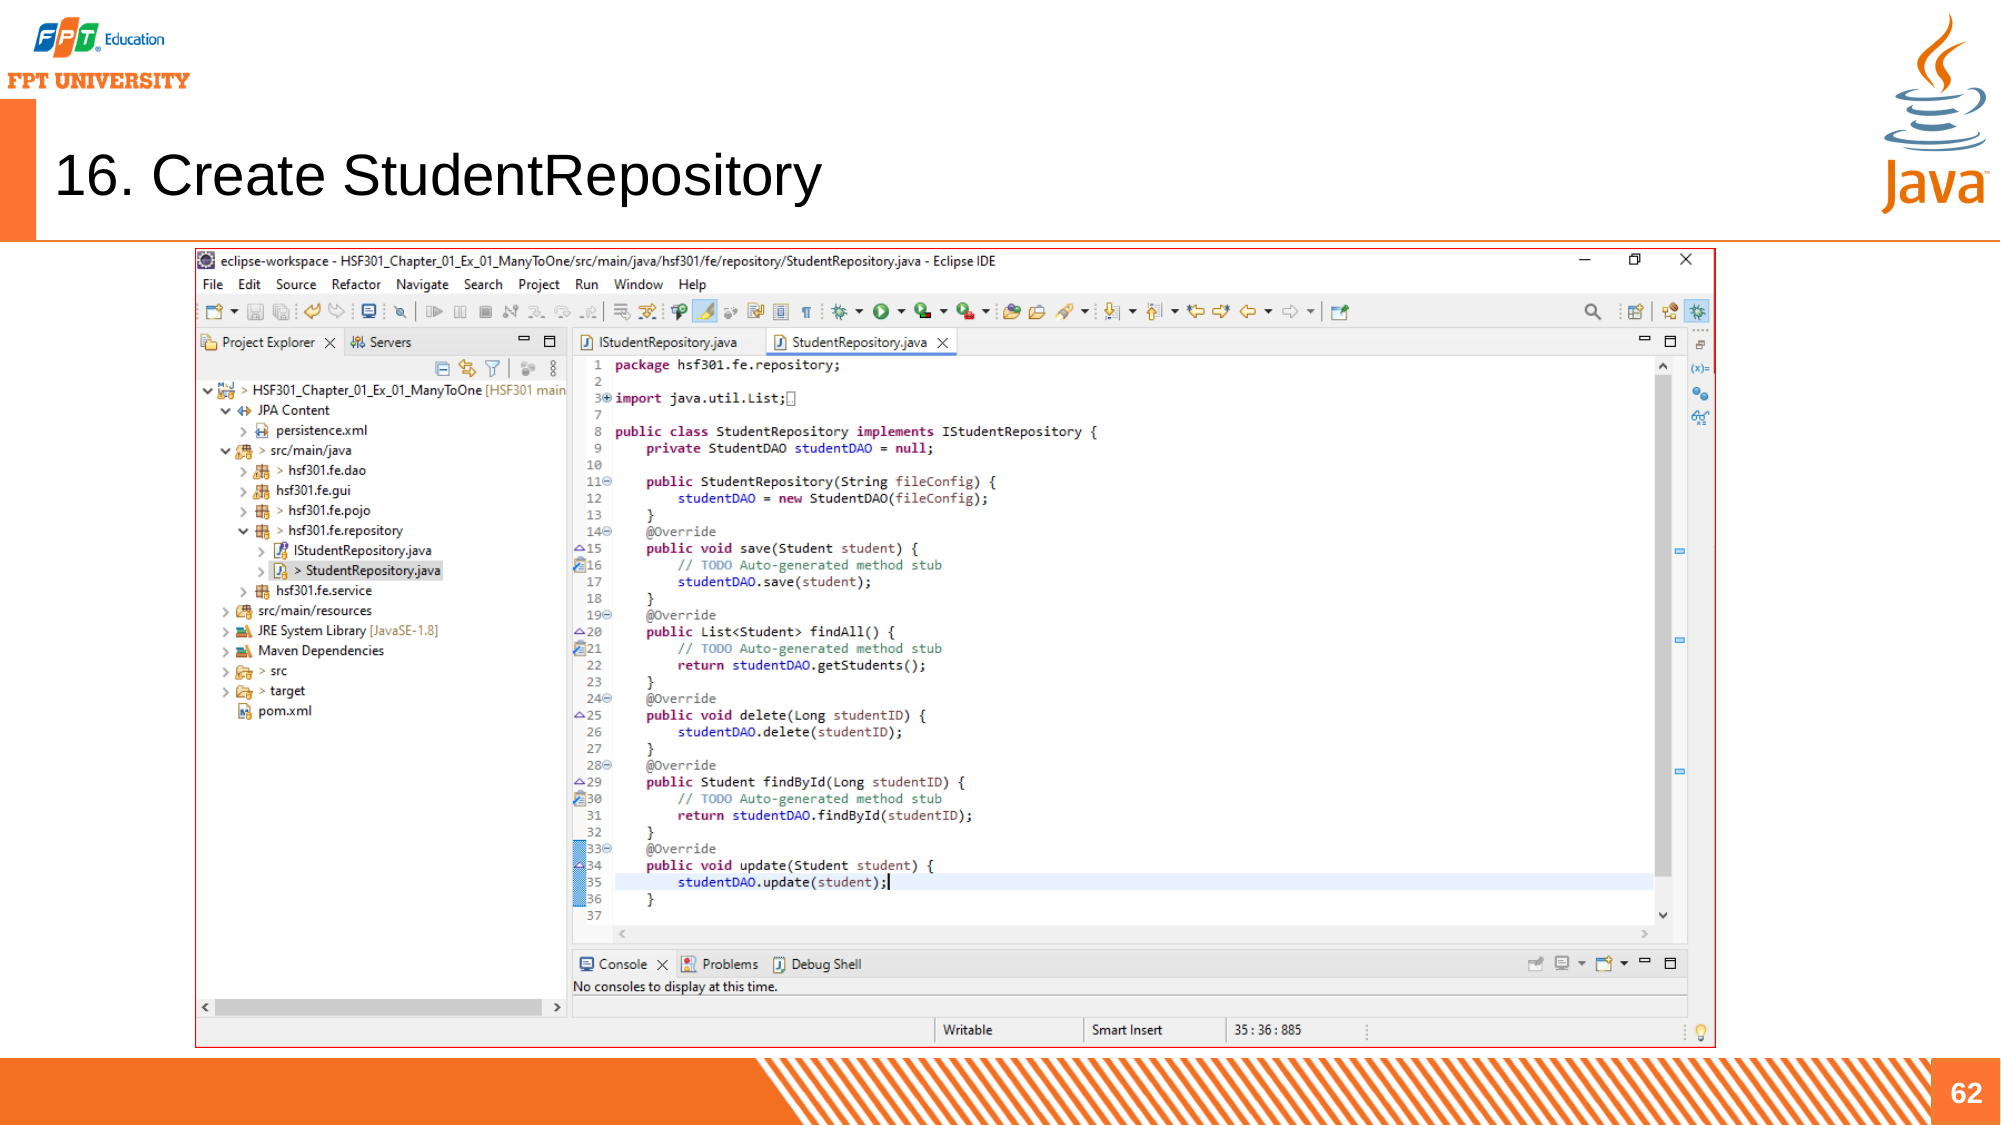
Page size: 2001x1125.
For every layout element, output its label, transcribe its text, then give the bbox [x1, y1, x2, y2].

title 16. Create StudentRepository [39, 123, 1872, 230]
slide_number 62 [1933, 1059, 2000, 1124]
picture [0, 1058, 1934, 1125]
picture [0, 2, 197, 99]
picture [1868, 4, 2000, 226]
picture [194, 248, 1716, 1049]
